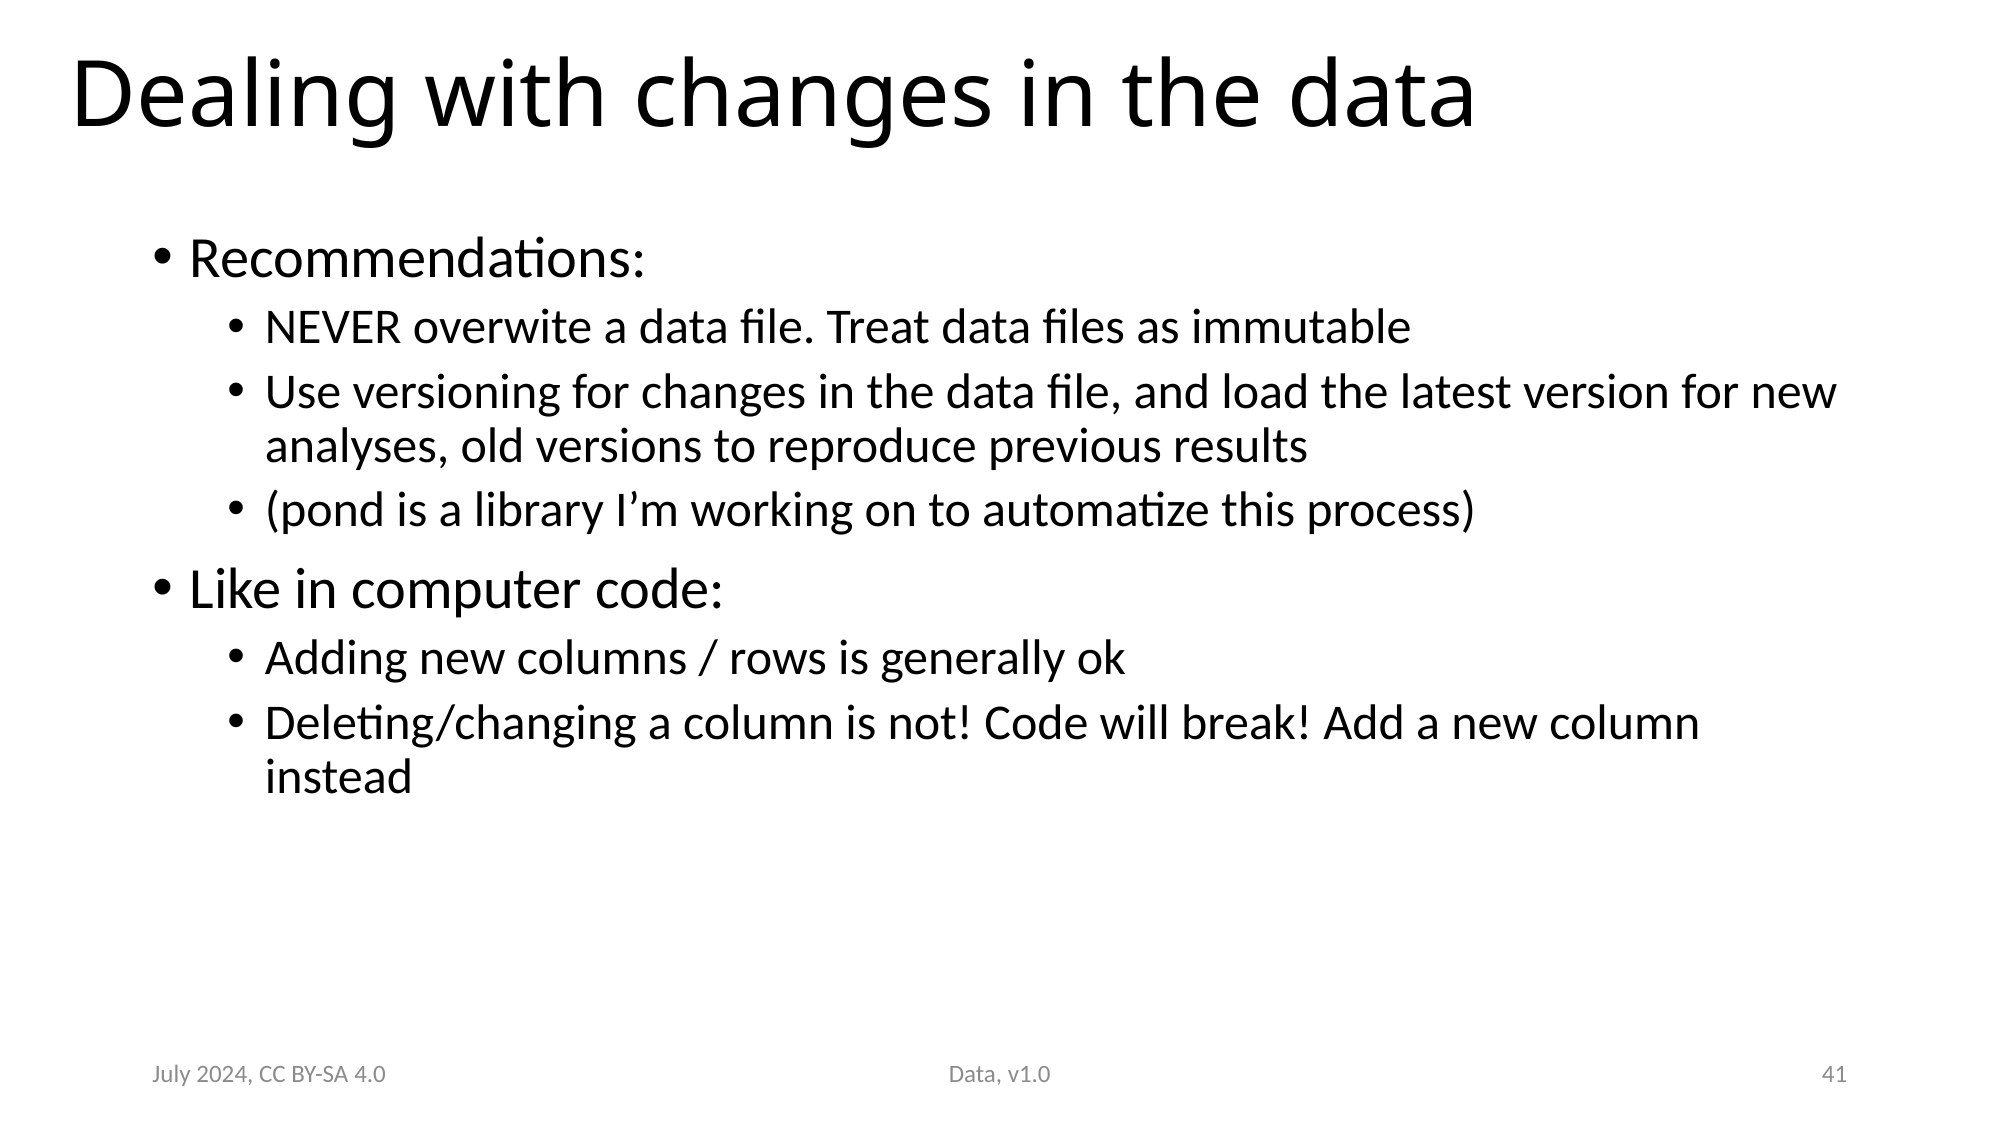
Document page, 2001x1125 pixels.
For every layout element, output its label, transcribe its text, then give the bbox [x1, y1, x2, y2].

title Dealing with changes in the data [55, 23, 1934, 172]
list Recommendations: NEVER overwite a data file. Treat data files as immutable Use versioning for changes in the data file, and load the latest version for new analyses, old versions to reproduce previous results (pond is a library I’m working on to automatize this process) Like in computer code: Adding new columns / rows is generally ok Deleting/changing a column is not! Code will break! Add a new column instead [137, 219, 1863, 1014]
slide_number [137, 1042, 588, 1103]
footer Data, v1.0 [662, 1042, 1338, 1103]
slide_number 41 [1412, 1042, 1863, 1103]
